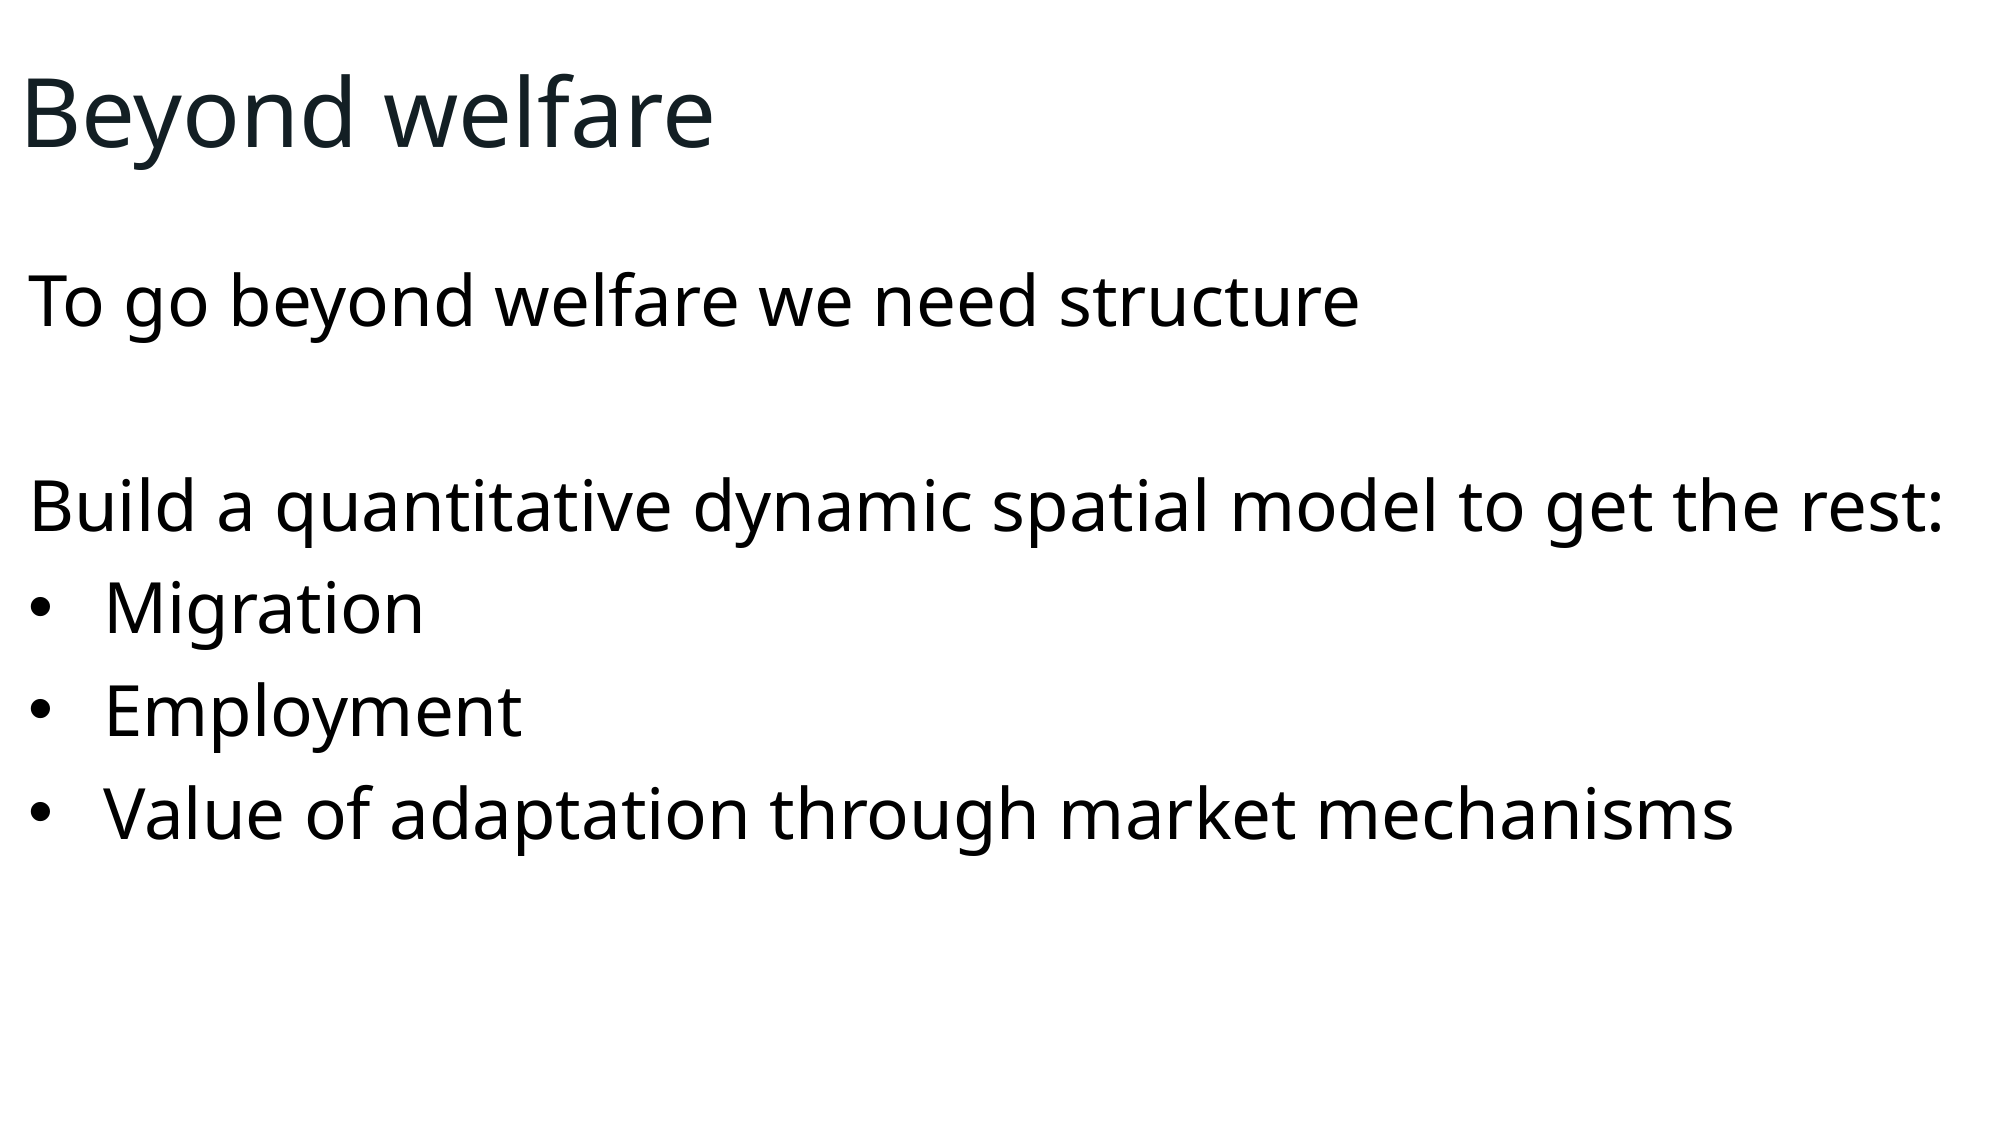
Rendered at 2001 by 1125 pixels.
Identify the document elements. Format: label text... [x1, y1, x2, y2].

text_box Beyond welfare [19, 78, 2000, 256]
text_box To go beyond welfare we need structure Build a quantitative dynamic spatial model to get the rest: Migration Employment Value of adaptation through market mechanisms [28, 255, 1983, 1092]
